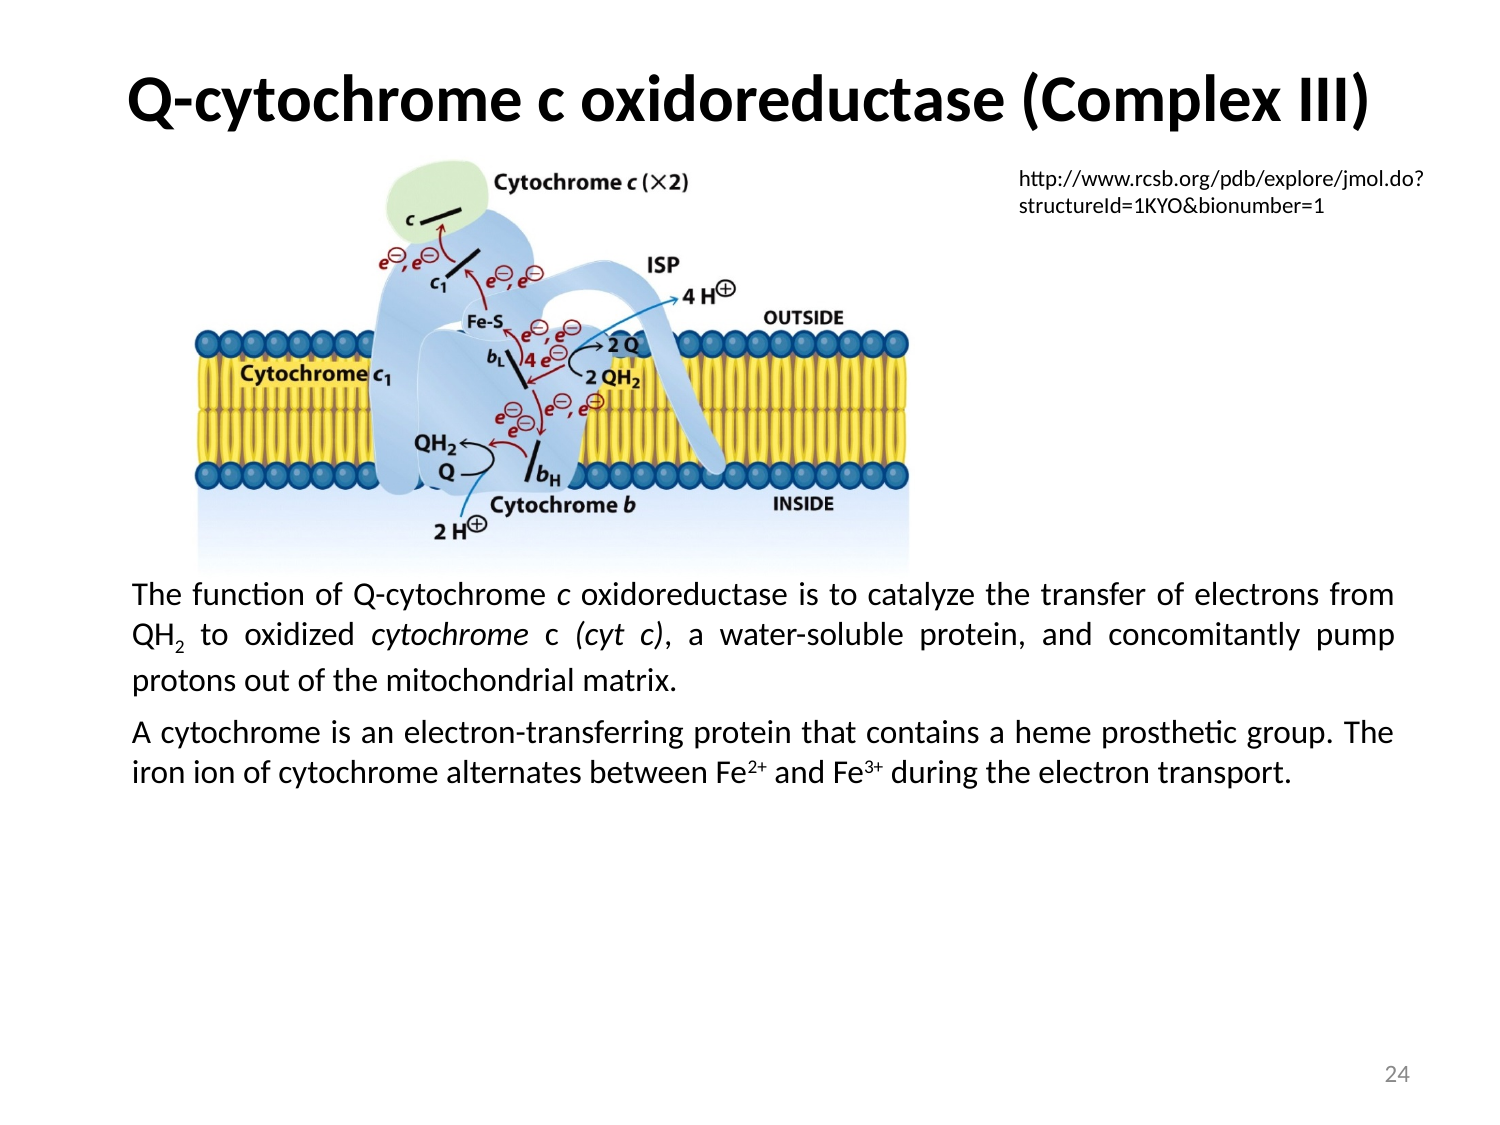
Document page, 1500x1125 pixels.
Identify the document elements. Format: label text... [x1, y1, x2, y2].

slide_number 24 [1074, 1042, 1425, 1103]
text_box The function of Q-cytochrome c oxidoreductase is to catalyze the transfer of electrons from QH2 to oxidized cytochrome c (cyt c), a water-soluble protein, and concomitantly pump protons out of the mitochondrial matrix. A cytochrome is an electron-transferring protein that contains a heme prosthetic group. The iron ion of cytochrome alternates between Fe2+ and Fe3+ during the electron transport. [117, 565, 1411, 798]
text_box http://www.rcsb.org/pdb/explore/jmol.do?structureId=1KYO&bionumber=1 [1004, 155, 1464, 226]
title Q-cytochrome c oxidoreductase (Complex III) [75, 31, 1425, 159]
picture [190, 155, 916, 588]
